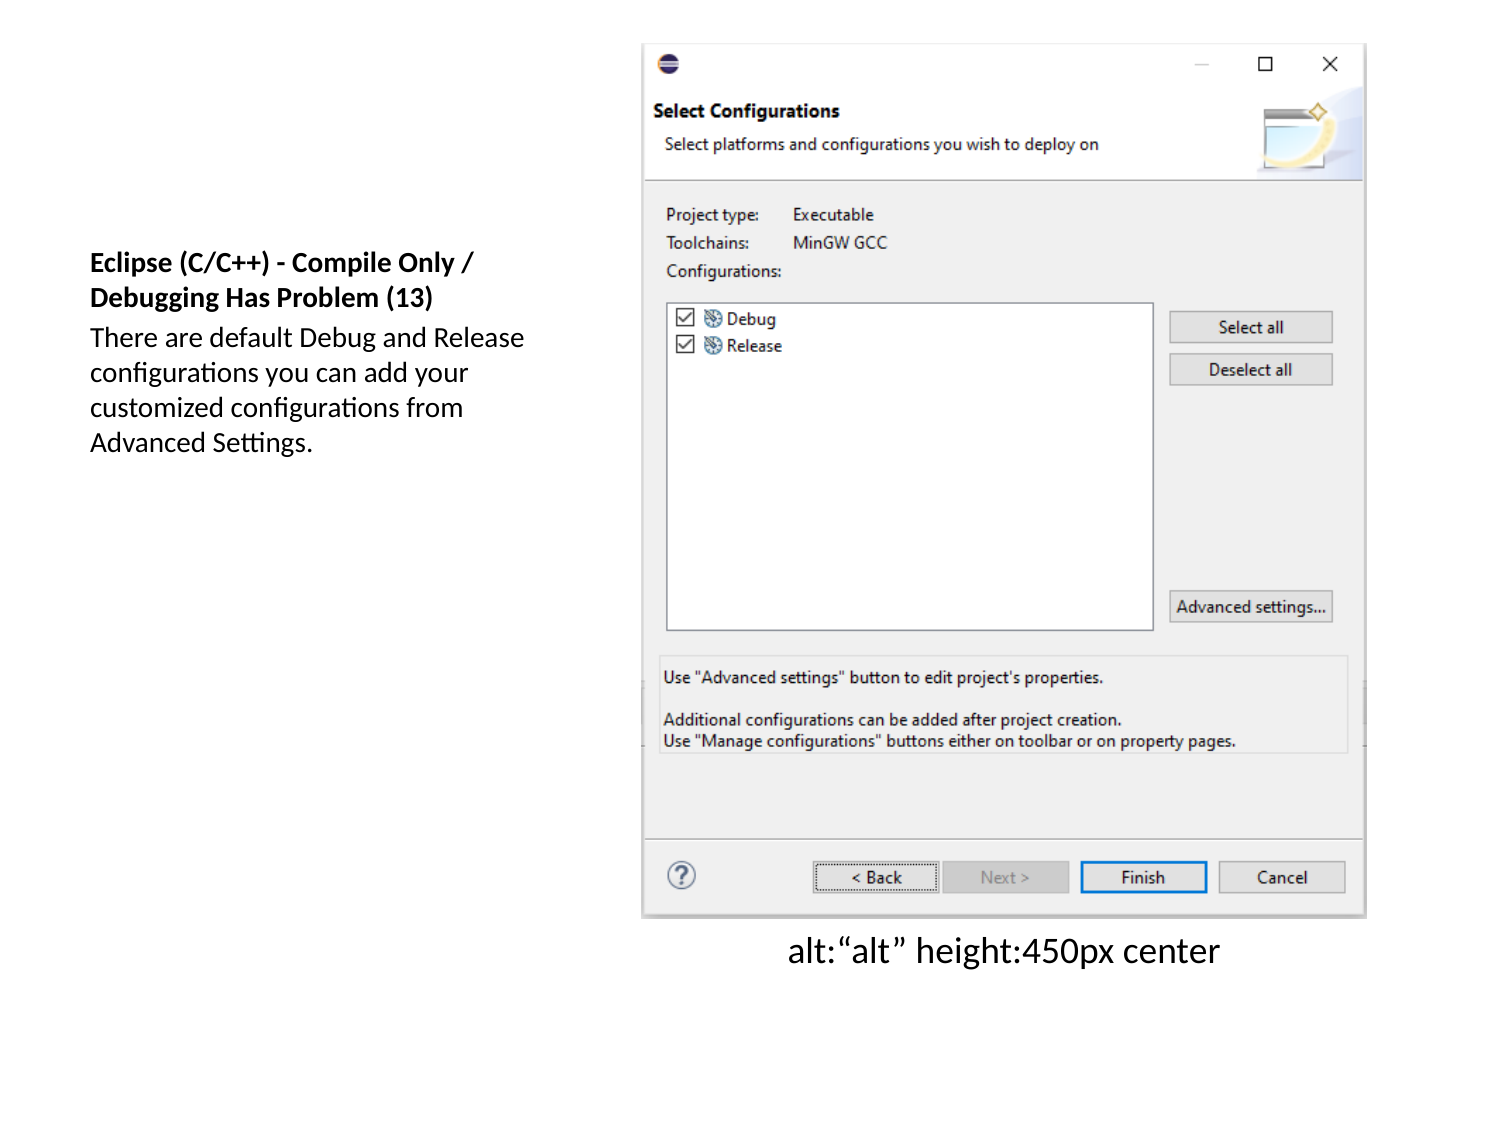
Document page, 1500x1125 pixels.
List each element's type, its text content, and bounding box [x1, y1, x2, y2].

picture [641, 43, 1367, 919]
text_box alt:“alt” height:450px center [585, 918, 1423, 1003]
list Eclipse (C/C++) - Compile Only / Debugging Has Problem (13) There are default Debug and Release configurations you can add your customized configurations from Advanced Settings. [75, 235, 569, 1005]
